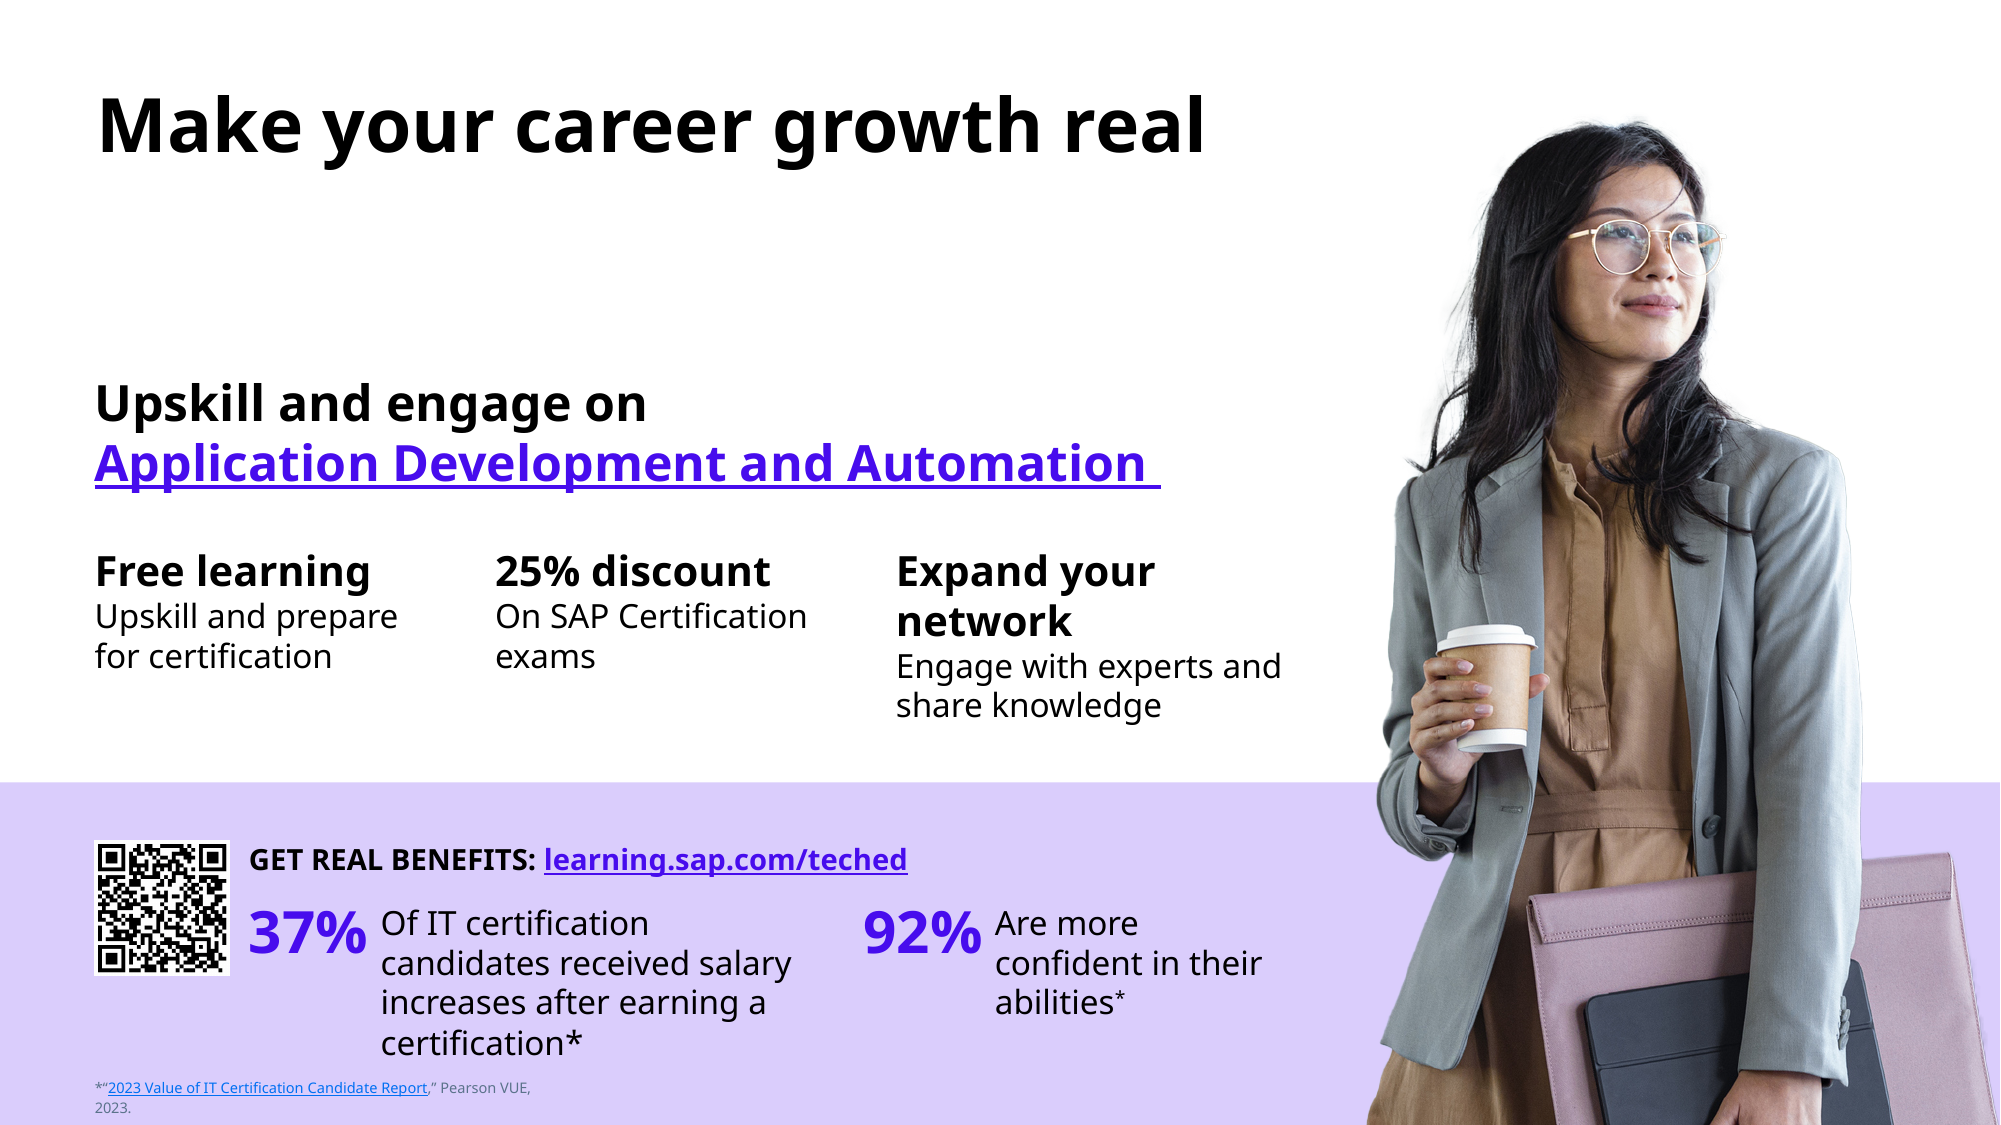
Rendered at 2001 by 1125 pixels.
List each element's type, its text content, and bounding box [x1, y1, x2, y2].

picture [1259, 103, 2001, 1125]
text_box 92% [863, 887, 1004, 973]
text_box Free learning Upskill and prepare for certification [94, 544, 474, 675]
text_box Upskill and engage on Application Development and Automation [94, 371, 1212, 500]
text_box GET REAL BENEFITS: learning.sap.com/teched [248, 840, 1259, 881]
picture [94, 840, 230, 976]
text_box [0, 782, 1259, 1125]
text_box Expand your network Engage with experts and share knowledge [895, 544, 1259, 725]
text_box 37% [248, 887, 389, 973]
text_box *“2023 Value of IT Certification Candidate Report,” Pearson VUE, 2023. [94, 1079, 564, 1117]
text_box Are more confident in their abilities* [994, 901, 1259, 1022]
text_box Of IT certification candidates received salary increases after earning a certification* [380, 901, 809, 1062]
title Make your career growth real [96, 77, 1904, 168]
text_box 25% discount On SAP Certification exams [495, 544, 875, 675]
